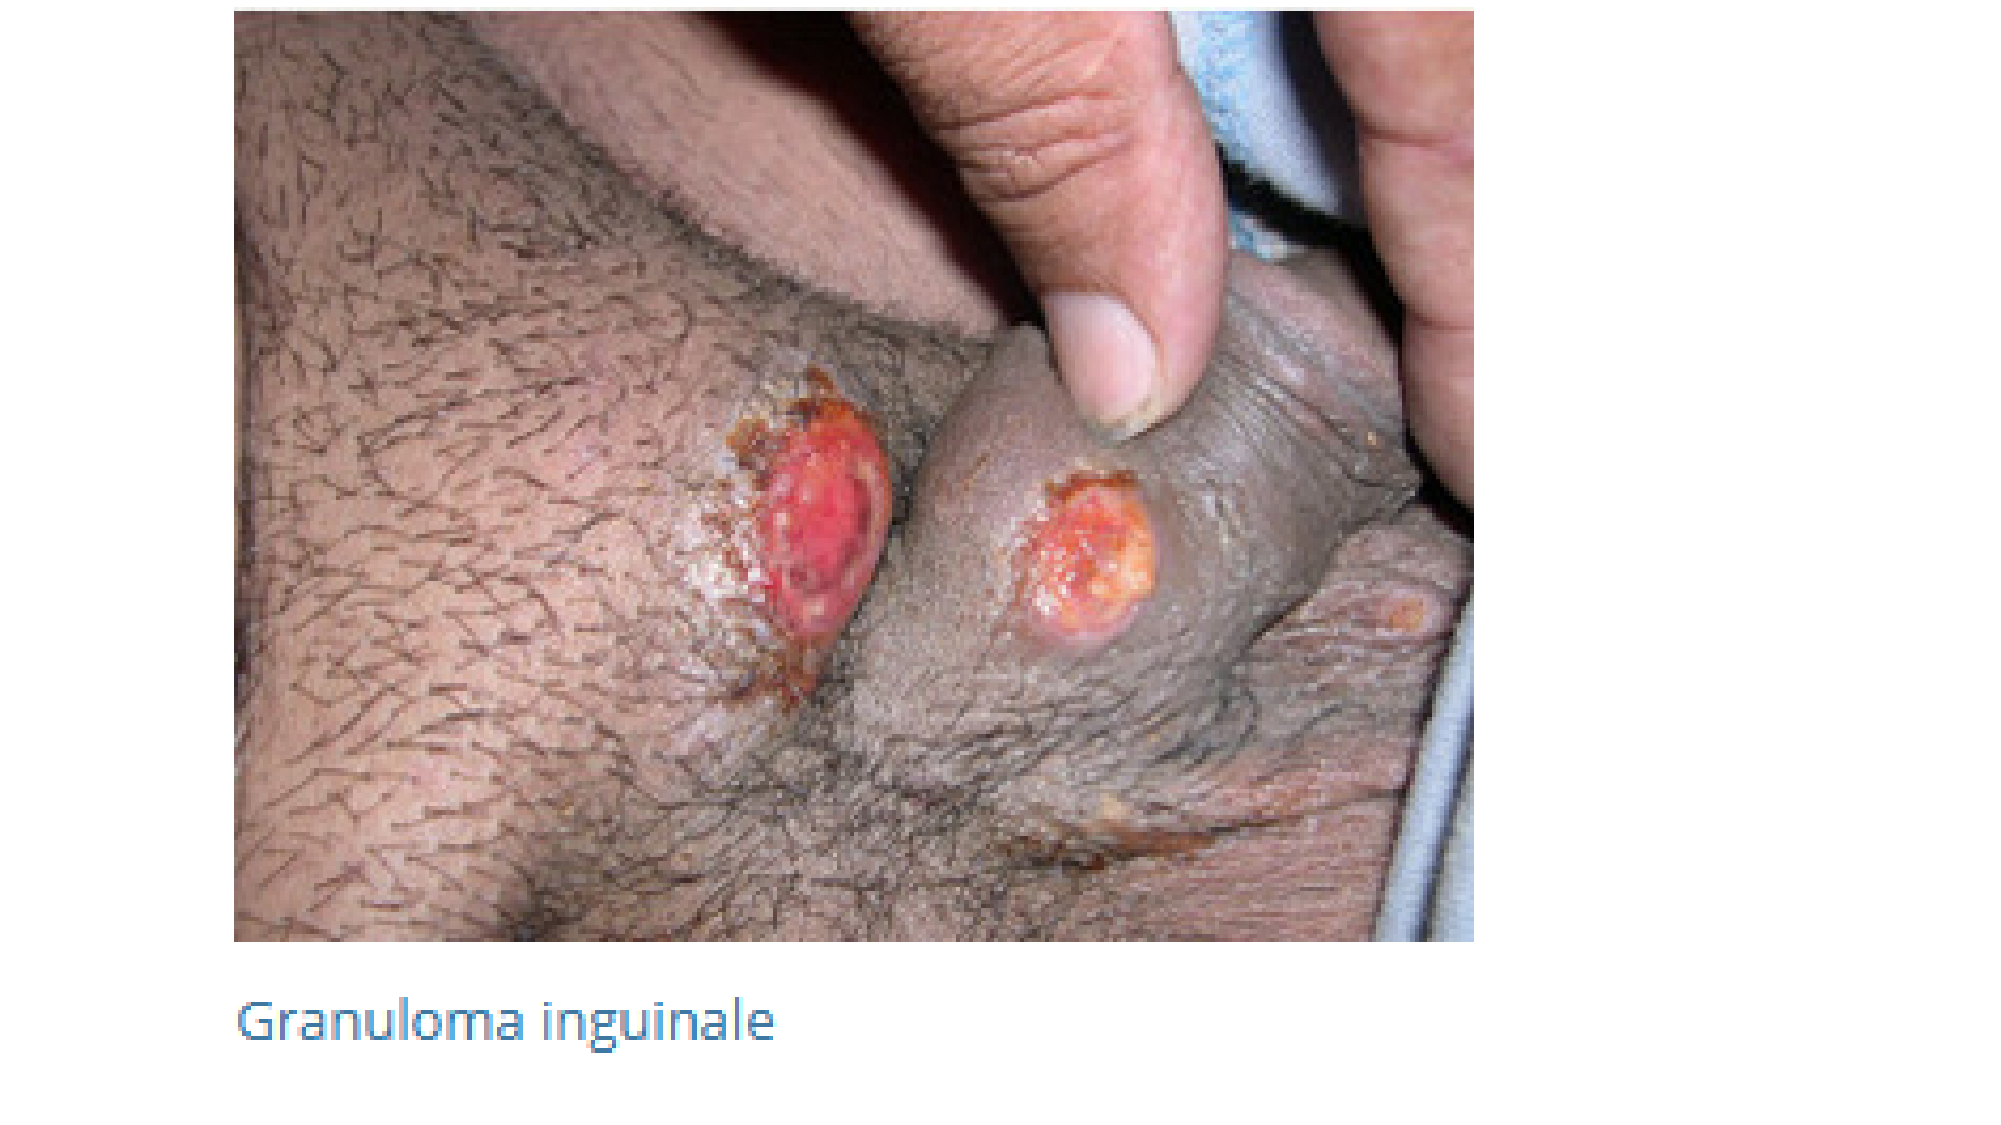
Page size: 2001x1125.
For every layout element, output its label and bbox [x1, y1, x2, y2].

picture [213, 0, 1500, 1083]
